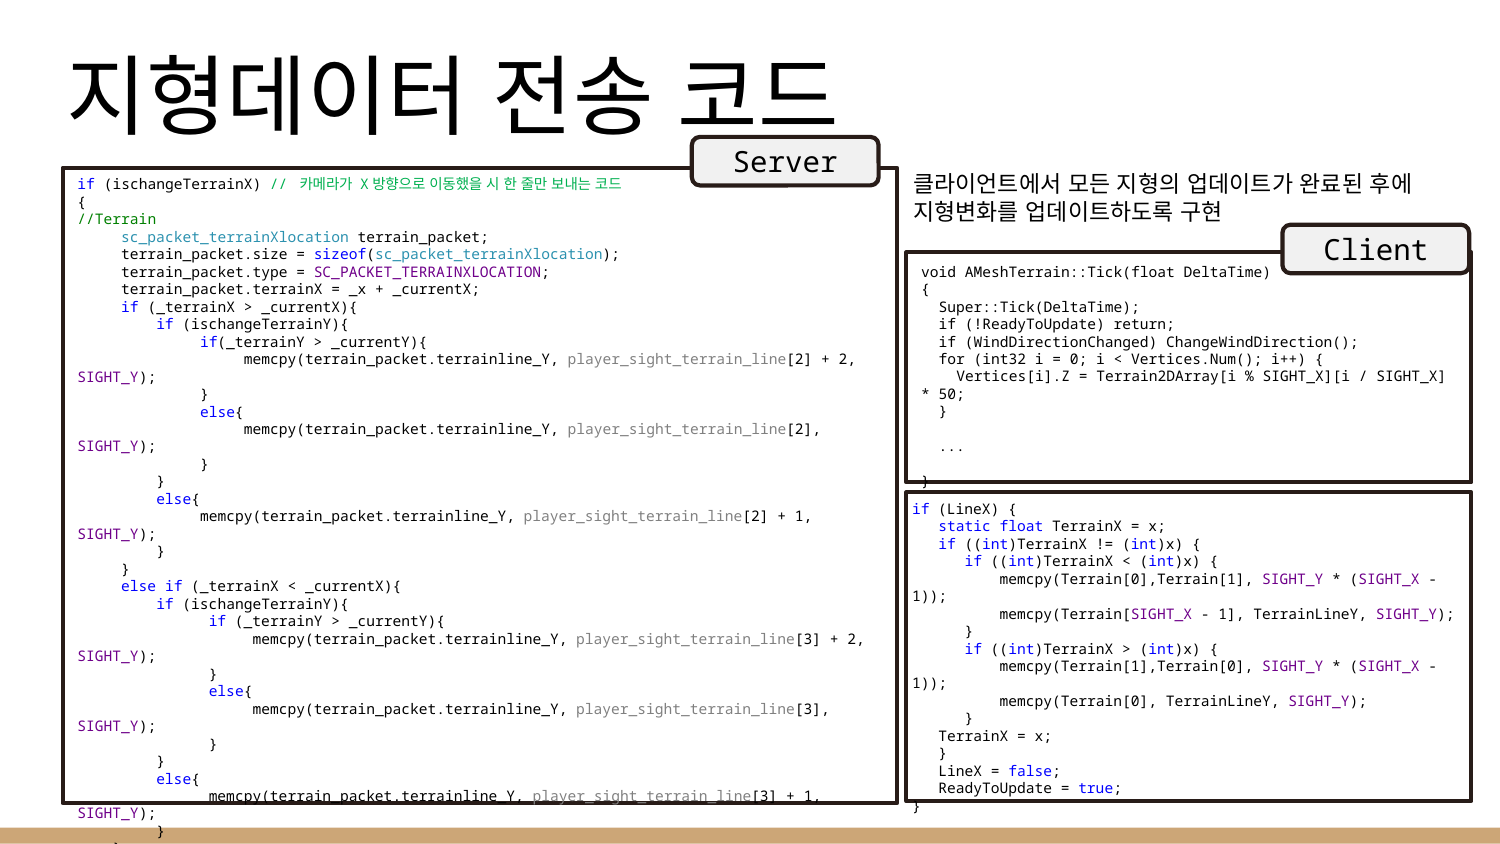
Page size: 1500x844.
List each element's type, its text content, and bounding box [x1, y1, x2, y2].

title 지형데이터 전송 코드 [51, 24, 1449, 161]
text_box [904, 250, 1280, 484]
text_box Server [689, 134, 881, 188]
text_box 클라이언트에서 모든 지형의 업데이트가 완료된 후에 지형변화를 업데이트하도록 구현 [898, 162, 1480, 233]
text_box if (LineX) { static float TerrainX = x; if ((int)TerrainX != (int)x) { if ((int)TerrainX < (int)x) { memcpy(Terrain[0],Terrain[1], SIGHT_Y * (SIGHT_X - 1)); memcpy(Terrain[SIGHT_X - 1], TerrainLineY, SIGHT_Y); } if ((int)TerrainX > (int)x) { memcpy(Terrain[1],Terrain[0], SIGHT_Y * (SIGHT_X - 1)); memcpy(Terrain[0], TerrainLineY, SIGHT_Y); } TerrainX = x; } LineX = false; ReadyToUpdate = true; } [897, 492, 1483, 822]
text_box void AMeshTerrain::Tick(float DeltaTime) { Super::Tick(DeltaTime); if (!ReadyToUpdate) return; if (WindDirectionChanged) ChangeWindDirection(); for (int32 i = 0; i < Vertices.Num(); i++) { Vertices[i].Z = Terrain2DArray[i % SIGHT_X][i / SIGHT_X] * 50; } ... } [906, 255, 1470, 498]
text_box Client [1280, 233, 1472, 276]
text_box if (ischangeTerrainX) // 카메라가 X방향으로 이동했을 시 한 줄만 보내는 코드 { //Terrain sc_packet_terrainXlocation terrain_packet; terrain_packet.size = sizeof(sc_packet_terrainXlocation); terrain_packet.type = SC_PACKET_TERRAINXLOCATION; terrain_packet.terrainX = _x + _currentX; if (_terrainX > _currentX){ if (ischangeTerrainY){ if(_terrainY > _currentY){ memcpy(terrain_packet.terrainline_Y, player_sight_terrain_line[2] + 2, SIGHT_Y); } else{ memcpy(terrain_packet.terrainline_Y, player_sight_terrain_line[2], SIGHT_Y); } } else{ memcpy(terrain_packet.terrainline_Y, player_sight_terrain_line[2] + 1, SIGHT_Y); } } else if (_terrainX < _currentX){ if (ischangeTerrainY){ if (_terrainY > _currentY){ memcpy(terrain_packet.terrainline_Y, player_sight_terrain_line[3] + 2, SIGHT_Y); } else{ memcpy(terrain_packet.terrainline_Y, player_sight_terrain_line[3], SIGHT_Y); } } else{ memcpy(terrain_packet.terrainline_Y, player_sight_terrain_line[3] + 1, SIGHT_Y); } } send_packet(&terrain_packet); } [62, 167, 898, 844]
